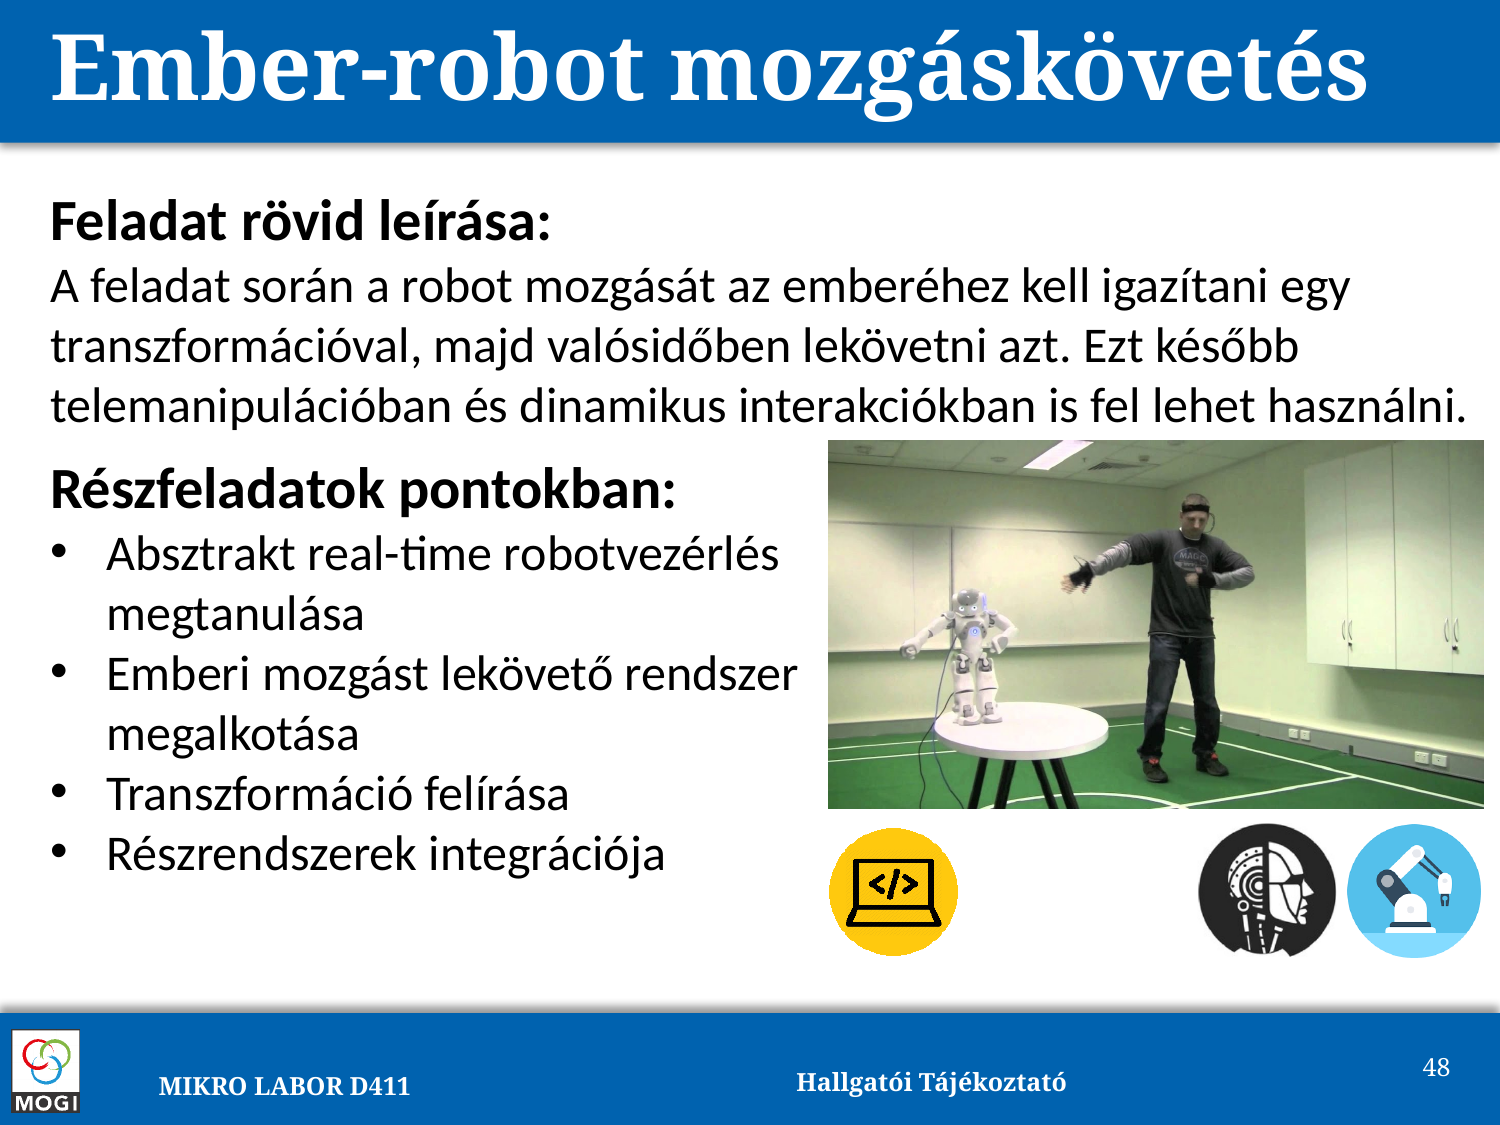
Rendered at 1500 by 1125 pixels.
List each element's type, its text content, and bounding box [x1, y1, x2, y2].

slide_number MIKRO Labor D411 [91, 1029, 479, 1109]
picture [828, 826, 960, 958]
picture [1347, 824, 1481, 958]
title Ember-robot mozgáskövetés [35, 17, 1464, 125]
picture [1197, 823, 1337, 957]
footer Hallgatói Tájékoztató [490, 1029, 1374, 1109]
text_box Feladat rövid leírása: A feladat során a robot mozgását az emberéhez kell igazítani egy transzformációval, majd valósidőben lekövetni azt. Ezt később telemanipulációban és dinamikus interakciókban is fel lehet használni. [35, 174, 1488, 440]
picture [828, 440, 1484, 809]
picture [11, 1029, 80, 1113]
slide_number 48 [1385, 1029, 1488, 1107]
text_box Részfeladatok pontokban: Absztrakt real-time robotvezérlés megtanulása Emberi mozgást lekövető rendszer megalkotása Transzformáció felírása Részrendszerek integrációja [35, 442, 818, 888]
